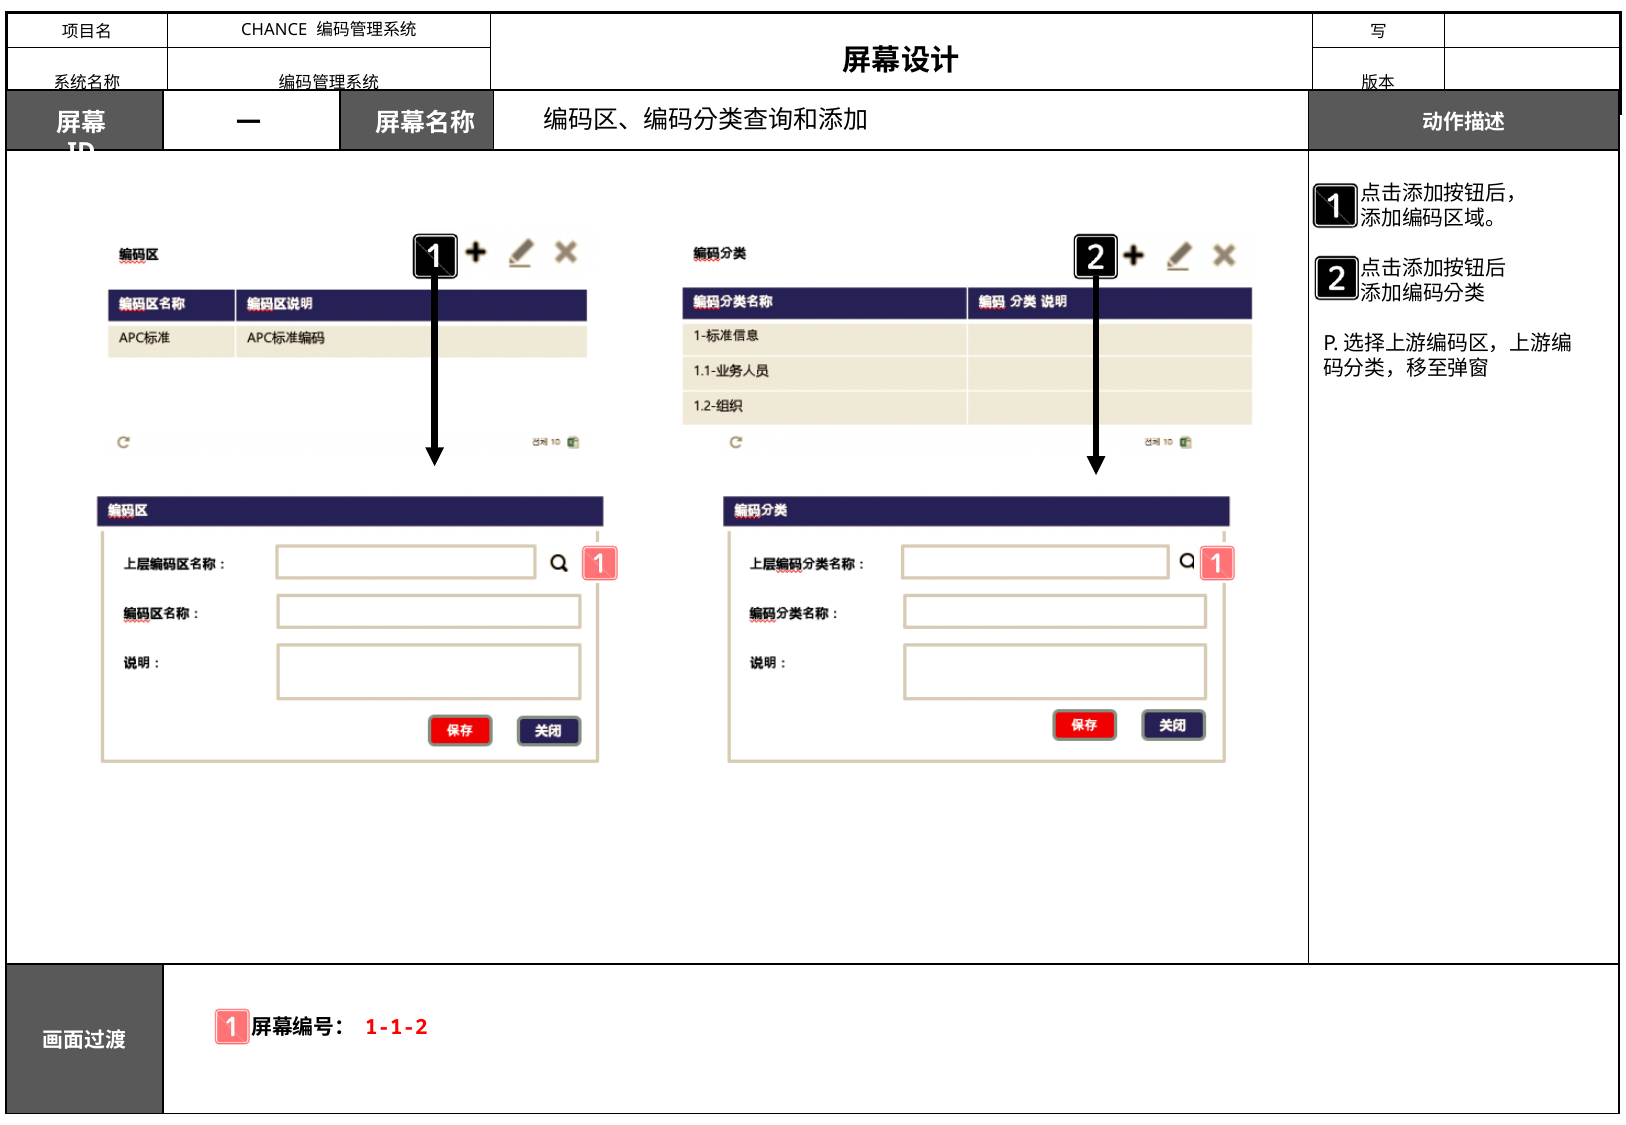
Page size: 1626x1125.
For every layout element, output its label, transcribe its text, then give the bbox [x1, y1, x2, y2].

text_box 屏幕编号： 1-1-2 [256, 1006, 455, 1047]
picture [1313, 252, 1361, 303]
picture [208, 1005, 254, 1047]
picture [1310, 180, 1361, 229]
picture [91, 225, 1273, 797]
text_box 一 [198, 98, 300, 144]
text_box 屏幕 ID [23, 98, 140, 174]
text_box 点击添加按钮后， 添加编码区域。 点击添加按钮后 添加编码分类 P.选择上游编码区，上游编码分类，移至弹窗 [1308, 172, 1604, 388]
text_box 编码区、编码分类查询和添加 [528, 96, 1238, 141]
text_box 屏幕名称 [354, 98, 497, 144]
